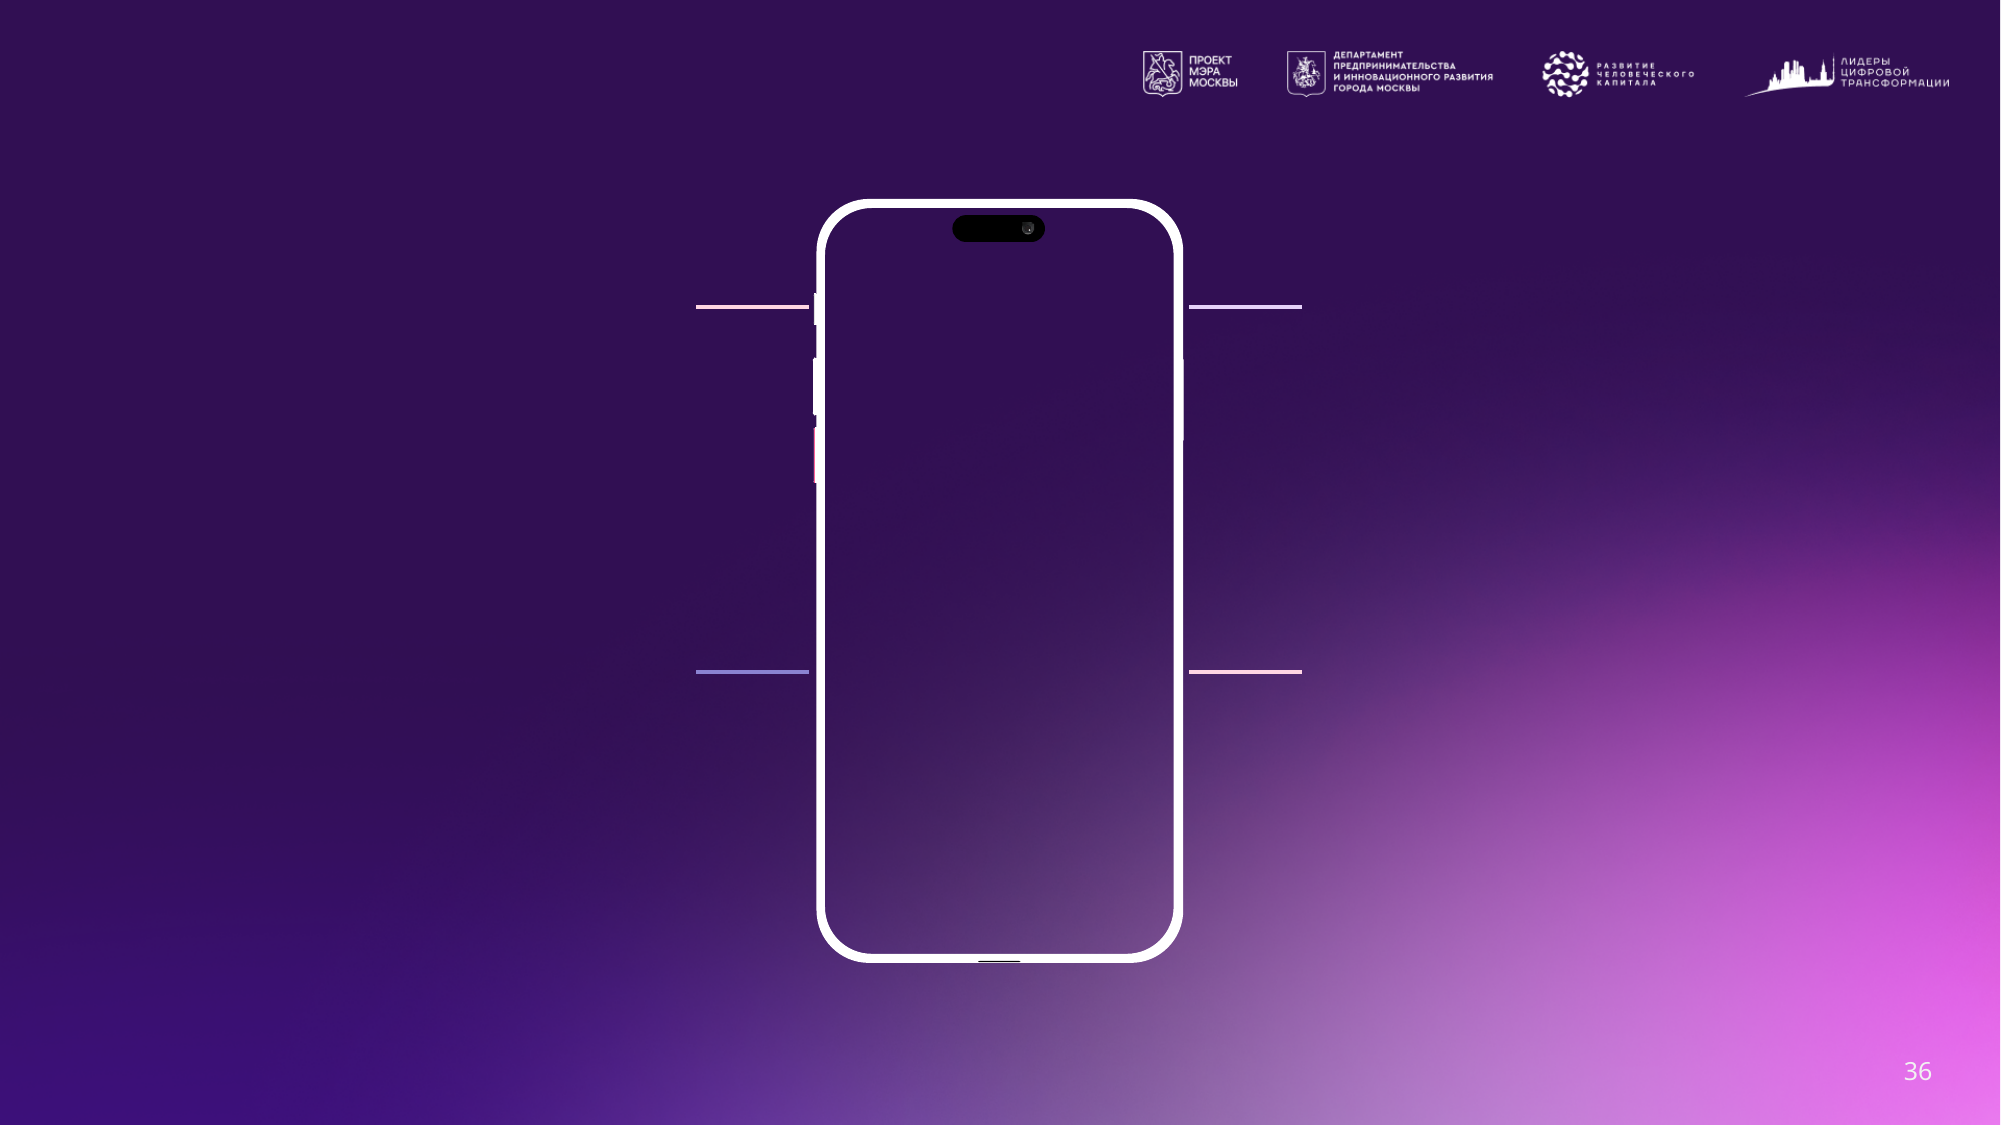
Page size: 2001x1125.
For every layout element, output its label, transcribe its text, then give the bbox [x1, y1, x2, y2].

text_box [812, 197, 1185, 964]
picture [0, 0, 2001, 1125]
slide_number ‹#› [1872, 1042, 1964, 1103]
